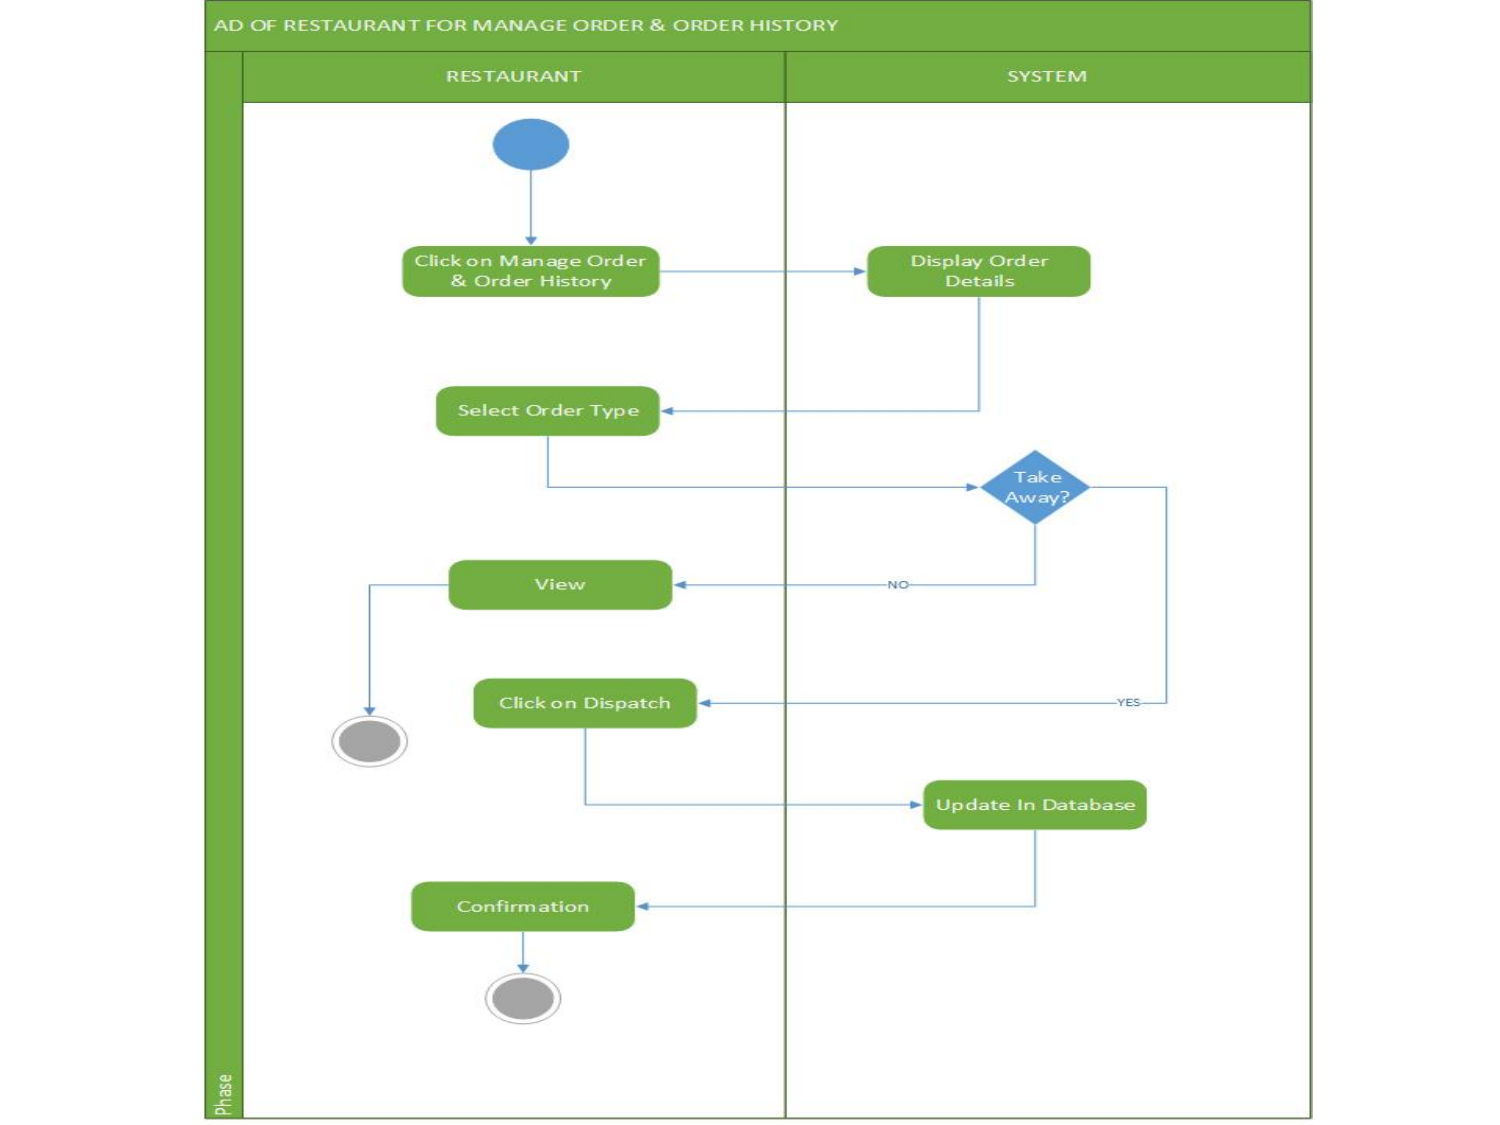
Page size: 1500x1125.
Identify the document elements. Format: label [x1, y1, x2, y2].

list [199, 0, 1313, 1125]
